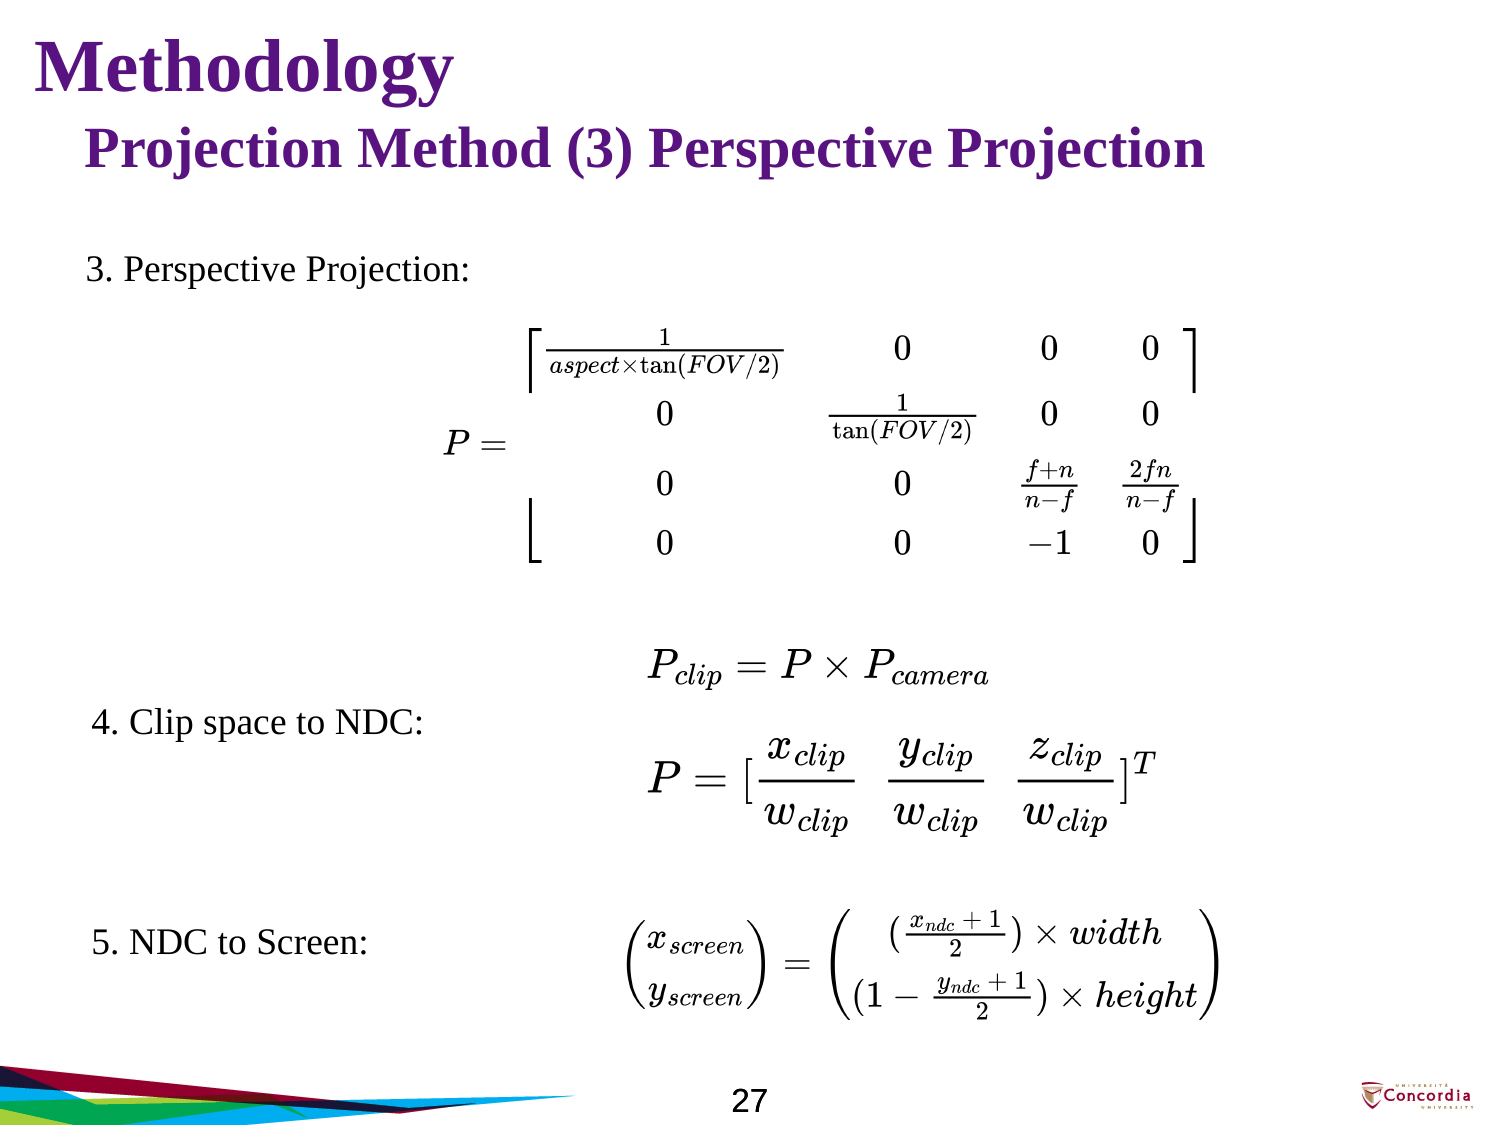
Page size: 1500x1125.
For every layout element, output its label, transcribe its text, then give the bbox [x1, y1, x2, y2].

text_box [76, 649, 1500, 838]
text_box 5. NDC to Screen: [76, 909, 618, 970]
list 3. Perspective Projection: [70, 236, 1500, 354]
picture [0, 0, 1500, 1125]
text_box Projection Method (3) Perspective Projection [70, 101, 1381, 190]
text_box Methodology [19, 8, 1331, 97]
